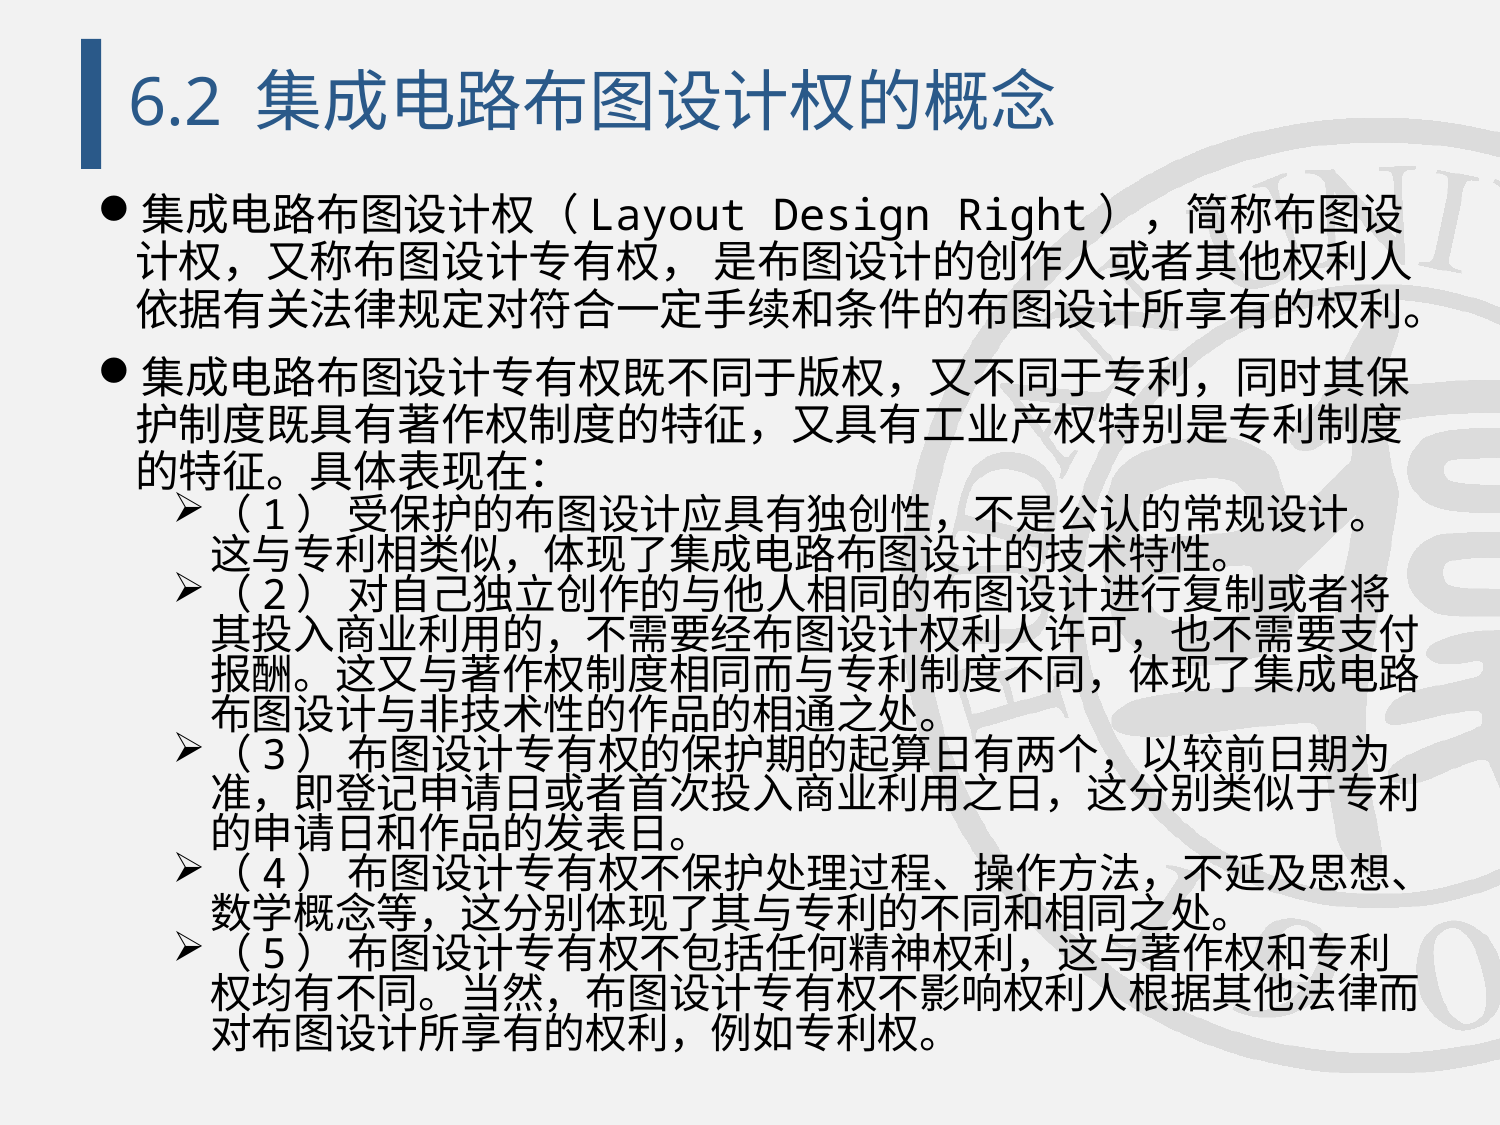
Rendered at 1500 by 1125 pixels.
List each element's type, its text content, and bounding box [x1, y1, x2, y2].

list 集成电路布图设计权（Layout Design Right），简称布图设计权，又称布图设计专有权， 是布图设计的创作人或者其他权利人依据有关法律规定对符合一定手续和条件的布图设计所享有的权利。 集成电路布图设计专有权既不同于版权，又不同于专利，同时其保护制度既具有著作权制度的特征，又具有工业产权特别是专利制度的特征。具体表现在： （1） 受保护的布图设计应具有独创性，不是公认的常规设计。这与专利相类似，体现了集成电路布图设计的技术特性。 （2） 对自己独立创作的与他人相同的布图设计进行复制或者将其投入商业利用的，不需要经布图设计权利人许可，也不需要支付报酬。这又与著作权制度相同而与专利制度不同，体现了集成电路布图设计与非技术性的作品的相通之处。 （3） 布图设计专有权的保护期的起算日有两个，以较前日期为准，即登记申请日或者首次投入商业利用之日，这分别类似于专利的申请日和作品的发表日。 （4） 布图设计专有权不保护处理过程、操作方法，不延及思想、数学概念等，这分别体现了其与专利的不同和相同之处。 （5） 布图设计专有权不包括任何精神权利，这与著作权和专利权均有不同。当然，布图设计专有权不影响权利人根据其他法律而对布图设计所享有的权利，例如专利权。 [82, 185, 1445, 1014]
title 6.2 集成电路布图设计权的概念 [113, 49, 1387, 159]
